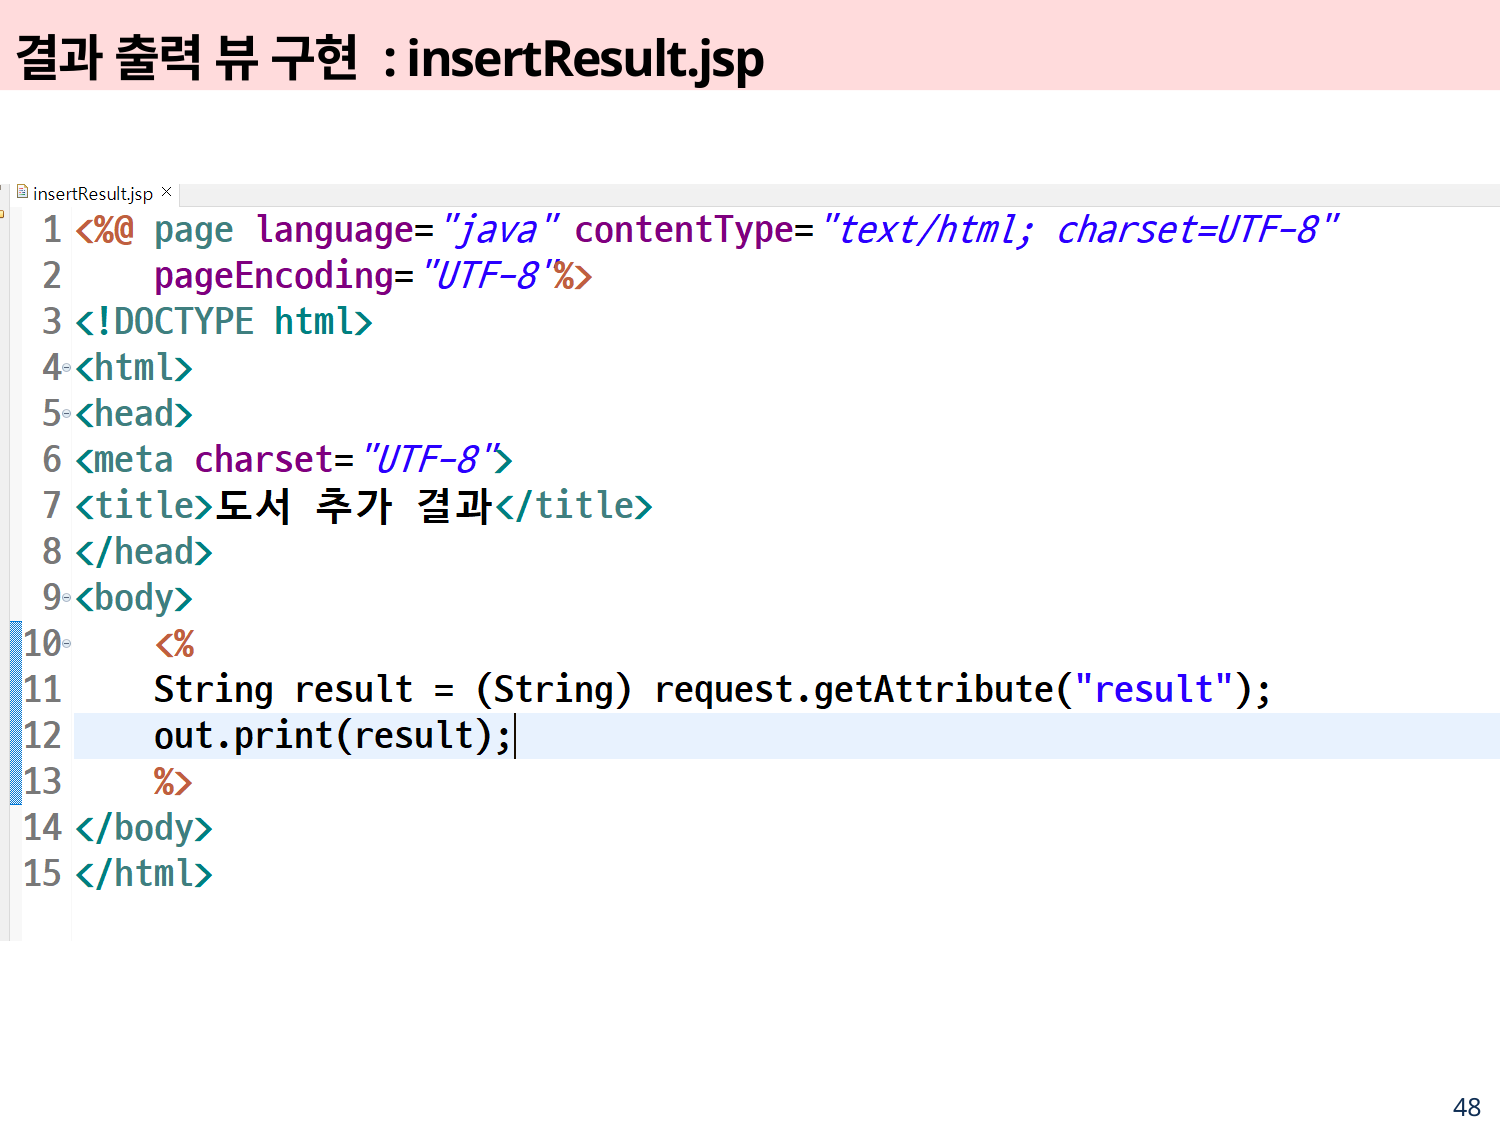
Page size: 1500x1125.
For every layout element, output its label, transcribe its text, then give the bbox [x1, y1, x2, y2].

picture [0, 183, 1500, 941]
title 결과 출력 뷰 구현 : insertResult.jsp [0, 19, 1161, 97]
